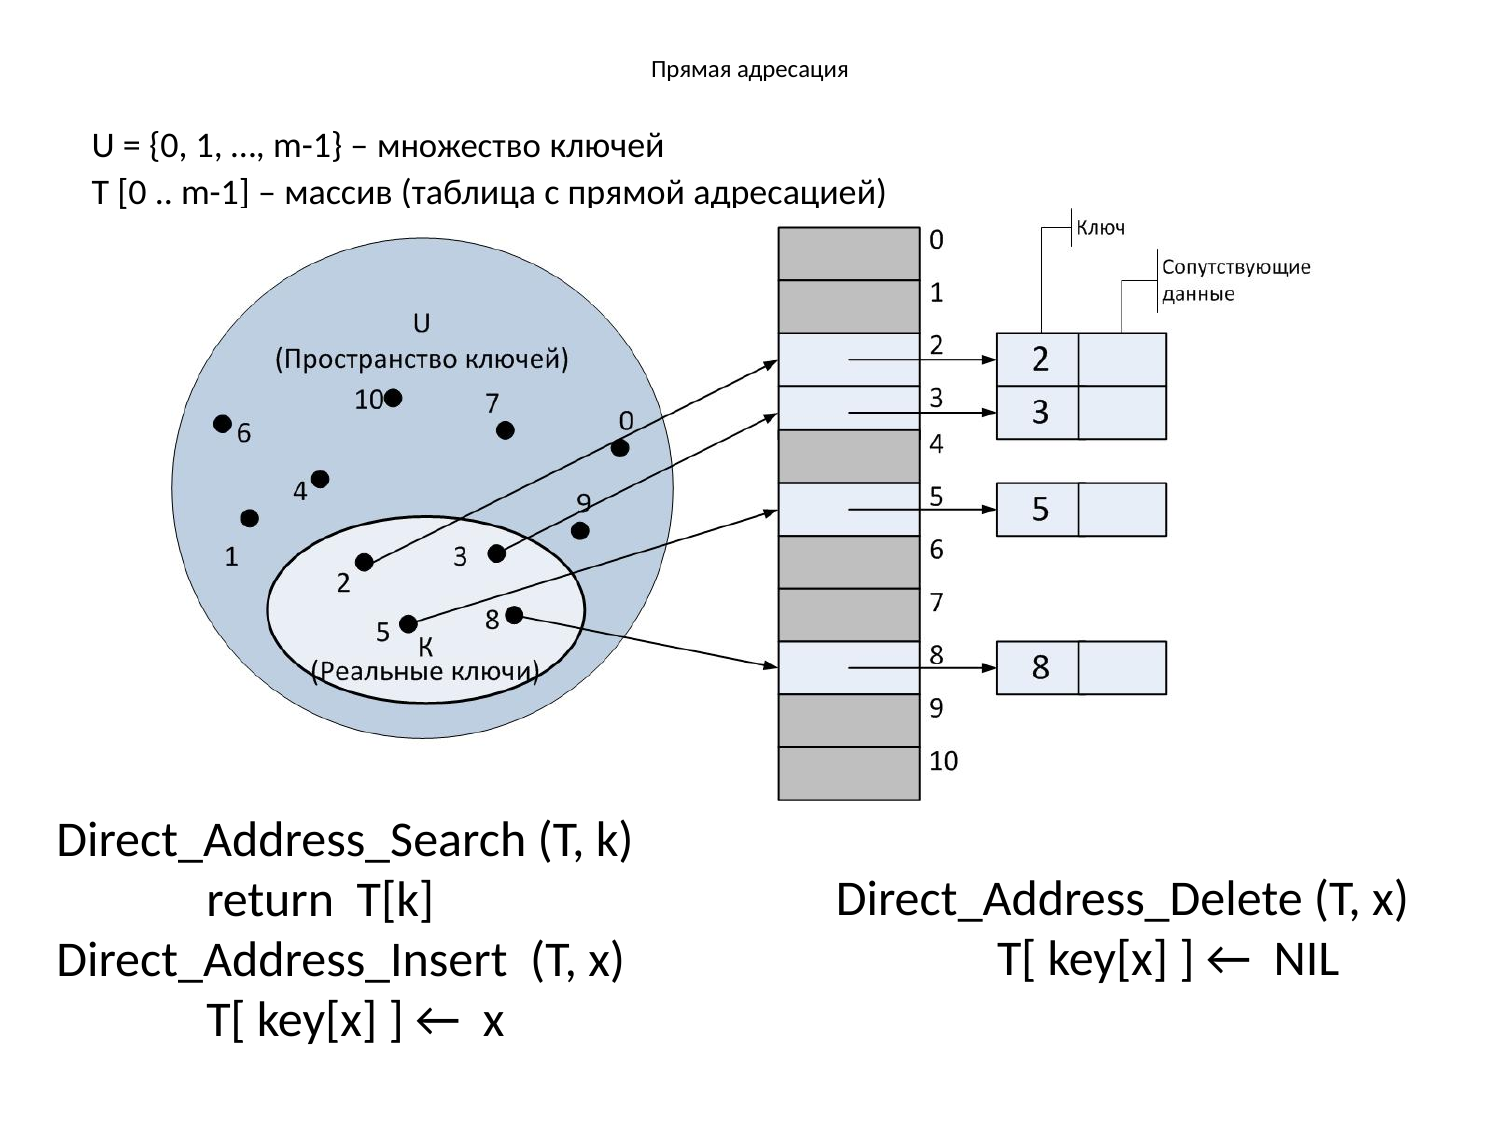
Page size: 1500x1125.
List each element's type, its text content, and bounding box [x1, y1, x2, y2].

title Прямая адресация [75, 45, 1425, 90]
picture [170, 207, 1318, 801]
list U = {0, 1, …, m-1} – множество ключей T [0 .. m-1] – массив (таблица с прямой адресацией) [76, 113, 1427, 220]
text_box Direct_Address_Delete (T, x) T[ key[x] ] ← NIL [820, 857, 1471, 993]
text_box Direct_Address_Search (T, k) return T[k] Direct_Address_Insert (T, x) T[ key[x] ] ← x [41, 798, 703, 1054]
